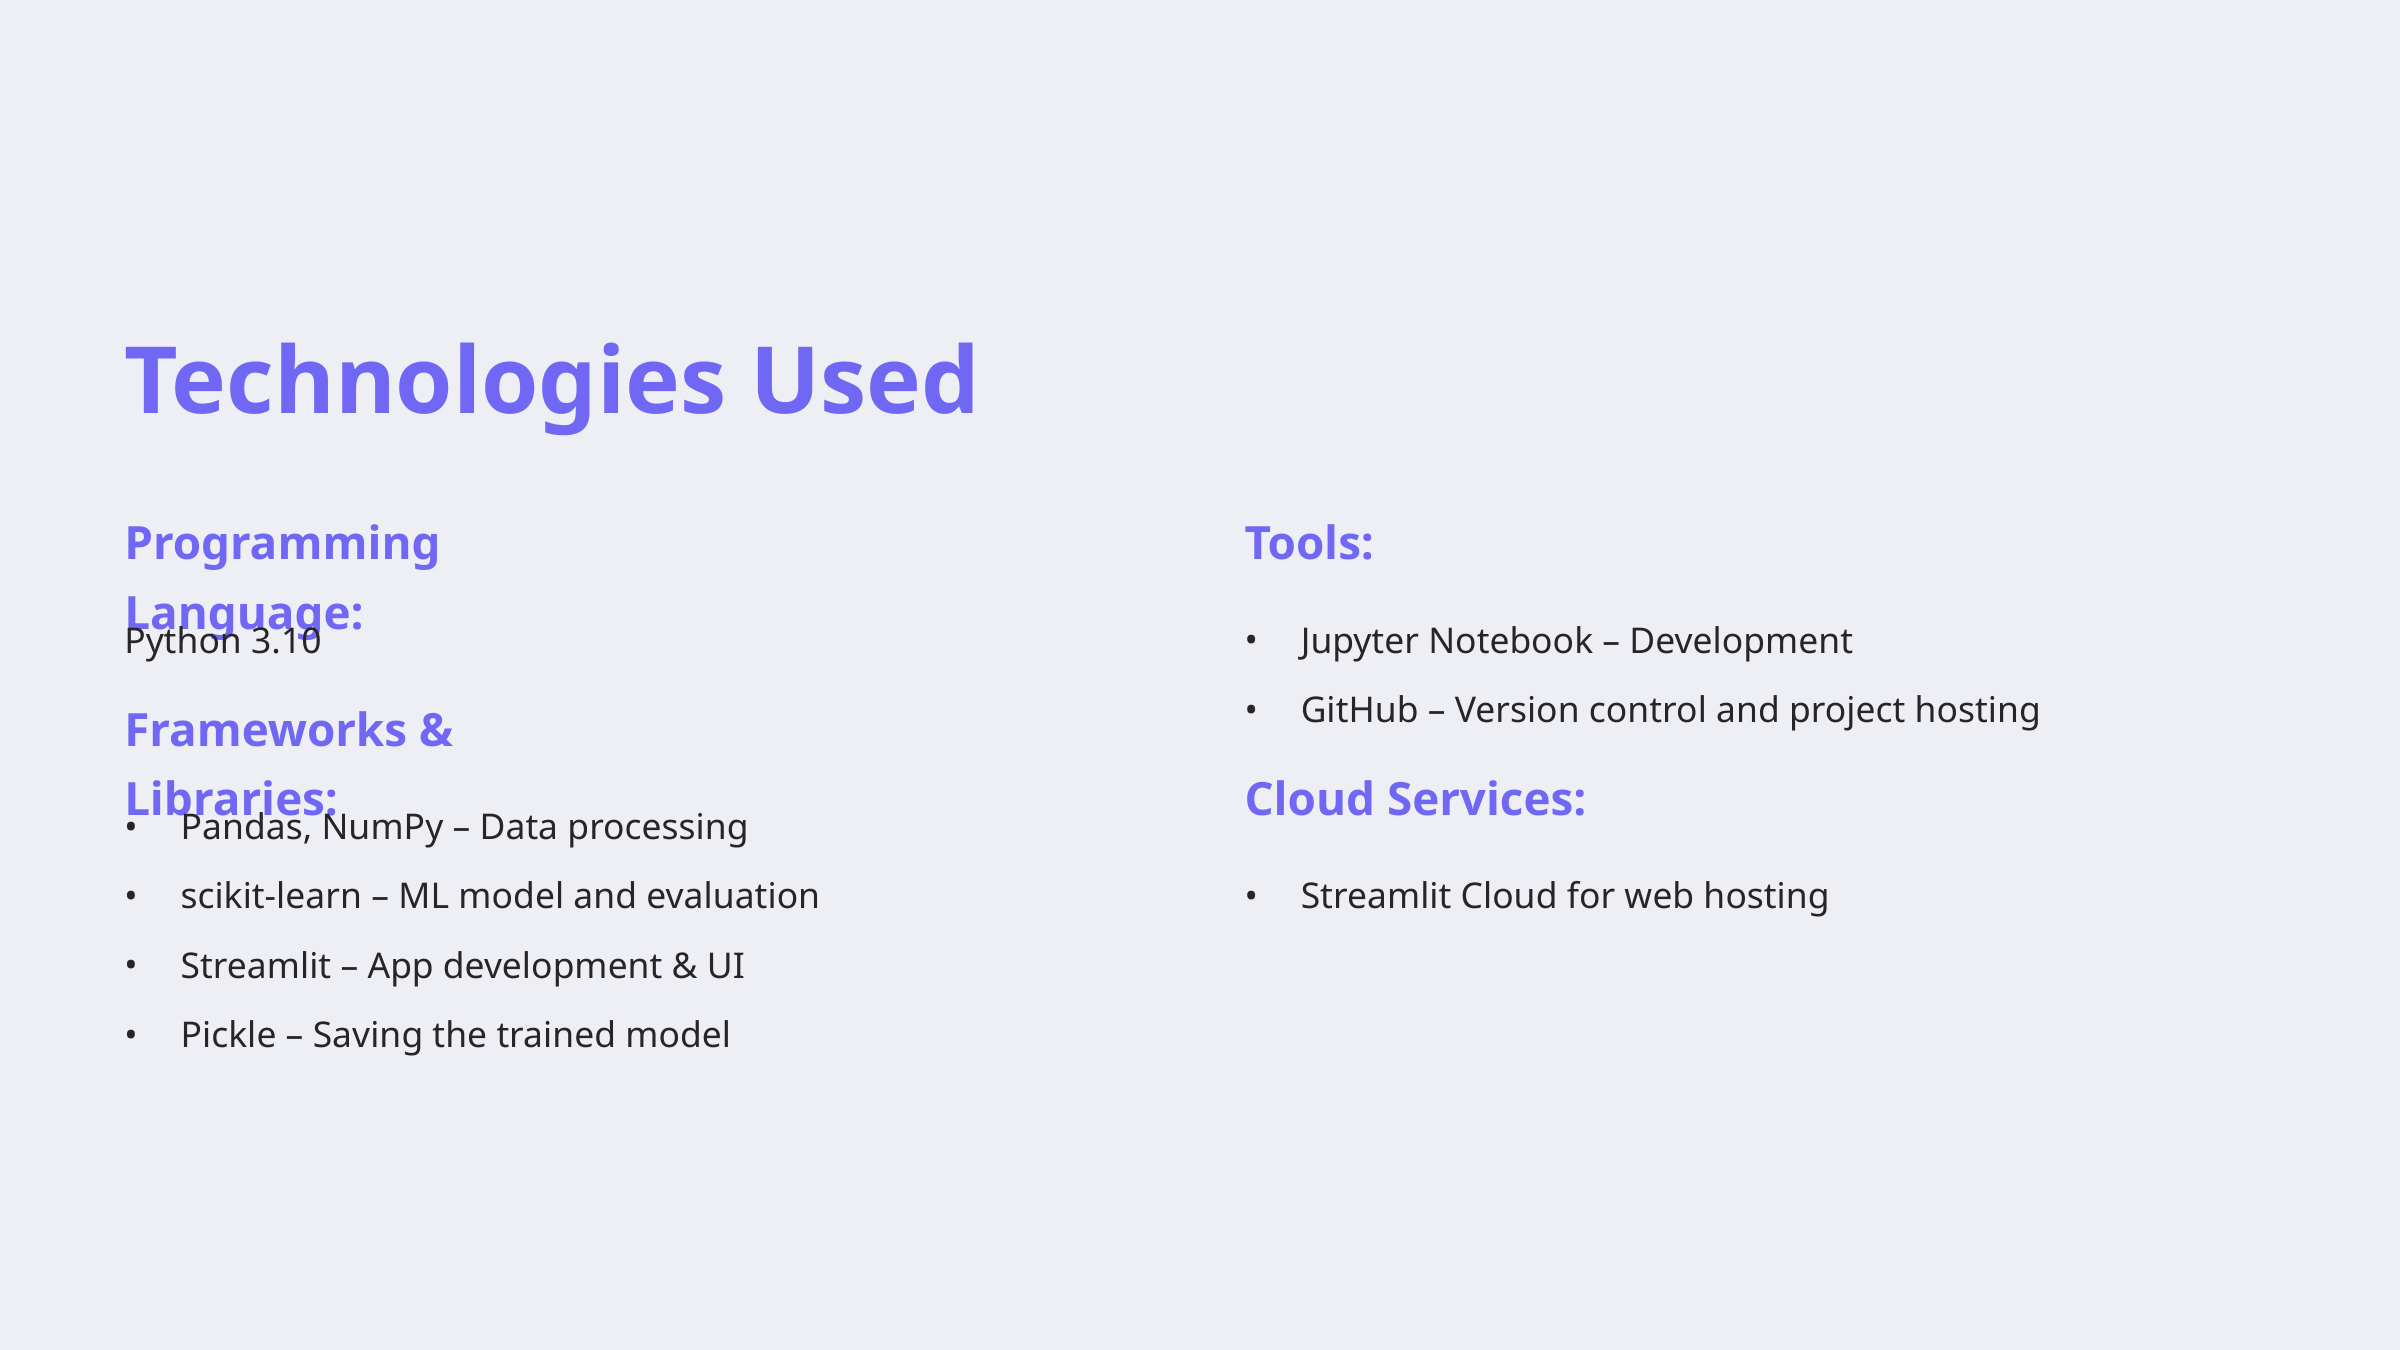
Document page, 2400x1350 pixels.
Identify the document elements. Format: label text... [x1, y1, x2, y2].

text_box Frameworks & Libraries: [124, 685, 637, 744]
text_box Cloud Services: [1244, 754, 1713, 814]
text_box scikit-learn – ML model and evaluation [124, 848, 1157, 906]
text_box Jupyter Notebook – Development [1244, 593, 2277, 650]
text_box GitHub – Version control and project hosting [1244, 662, 2277, 720]
text_box Pandas, NumPy – Data processing [124, 779, 1157, 837]
text_box Technologies Used [124, 293, 1060, 411]
text_box Streamlit – App development & UI [124, 918, 1157, 975]
text_box Python 3.10 [124, 593, 1157, 650]
text_box Programming Language: [124, 499, 637, 558]
text_box Tools: [1244, 499, 1713, 558]
text_box Streamlit Cloud for web hosting [1244, 848, 2277, 906]
text_box Pickle – Saving the trained model [124, 987, 1157, 1045]
